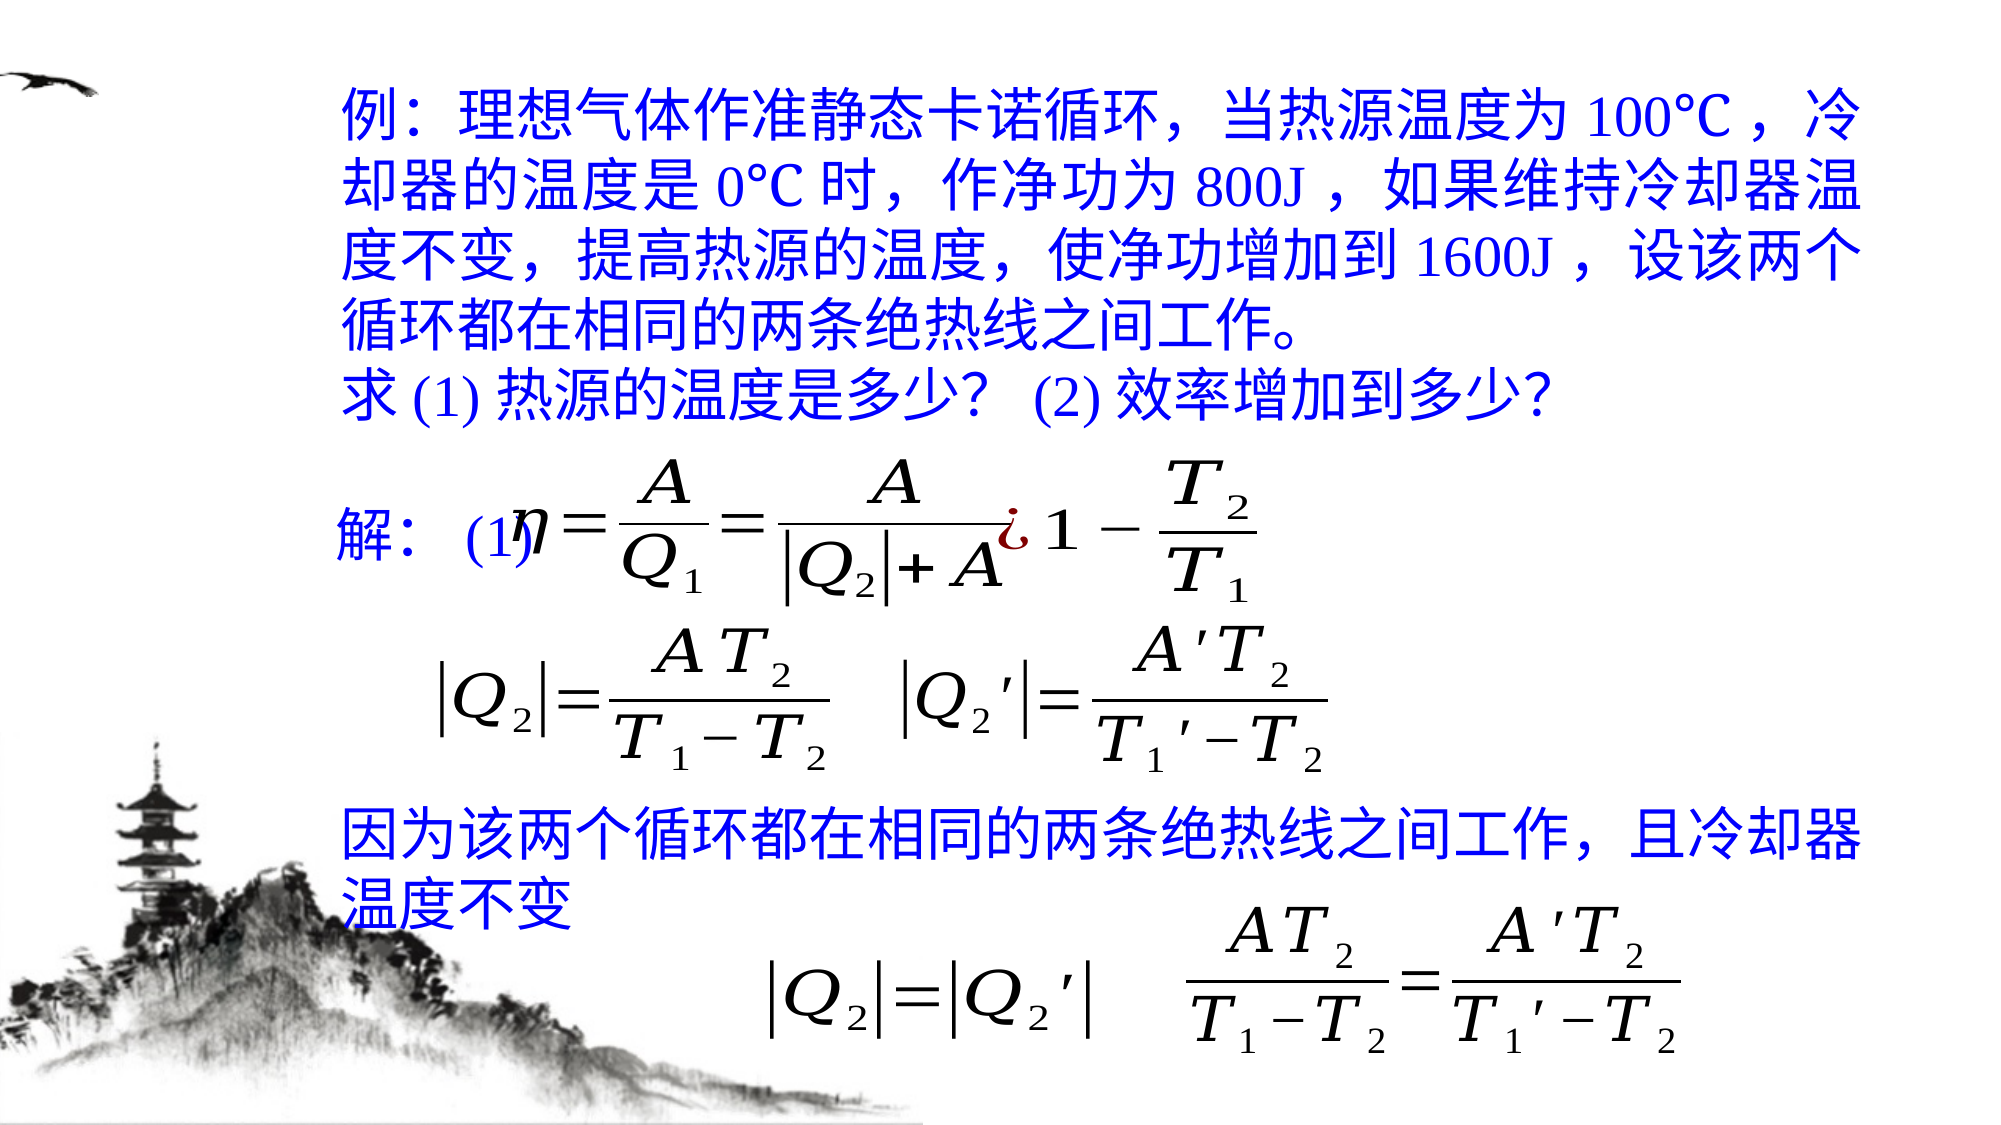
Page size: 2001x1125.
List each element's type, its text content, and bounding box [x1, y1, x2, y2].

text_box 例：理想气体作准静态卡诺循环，当热源温度为100℃，冷却器的温度是0℃时，作净功为800J，如果维持冷却器温度不变，提高热源的温度，使净功增加到1600J，设该两个循环都在相同的两条绝热线之间工作。 求(1)热源的温度是多少？(2)效率增加到多少？ [325, 70, 1878, 435]
picture [0, 3, 99, 97]
text_box 因为该两个循环都在相同的两条绝热线之间工作，且冷却器温度不变 [325, 789, 1878, 945]
picture [0, 732, 923, 1125]
text_box 解：(1) [320, 490, 605, 576]
